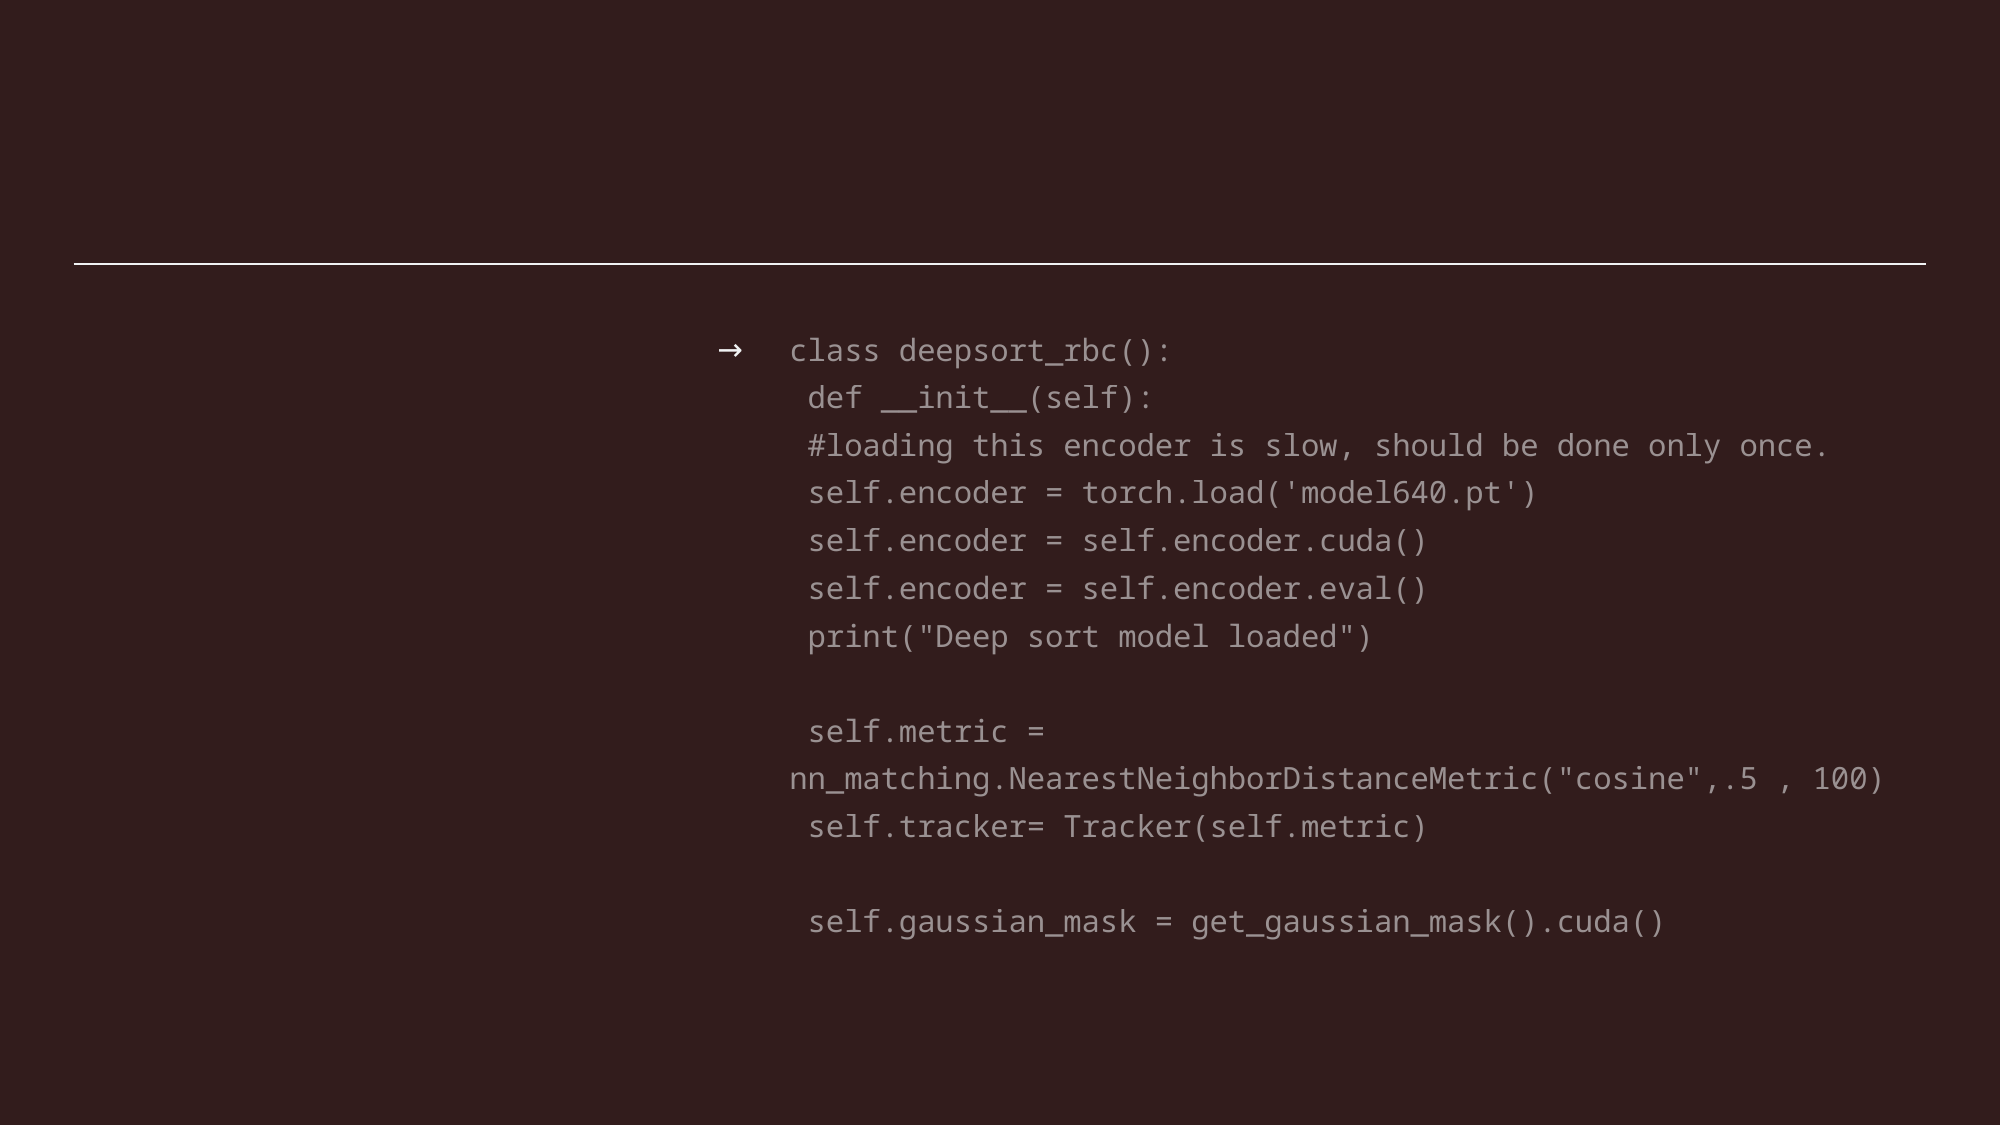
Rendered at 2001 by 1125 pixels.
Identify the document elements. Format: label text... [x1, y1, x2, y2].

text_box [0, 0, 2000, 1125]
list class deepsort_rbc(): def __init__(self): #loading this encoder is slow, should be done only once. self.encoder = torch.load('model640.pt') self.encoder = self.encoder.cuda() self.encoder = self.encoder.eval() print("Deep sort model loaded") self.metric = nn_matching.NearestNeighborDistanceMetric("cosine",.5 , 100) self.tracker= Tracker(self.metric) self.gaussian_mask = get_gaussian_mask().cuda() [716, 319, 1928, 977]
